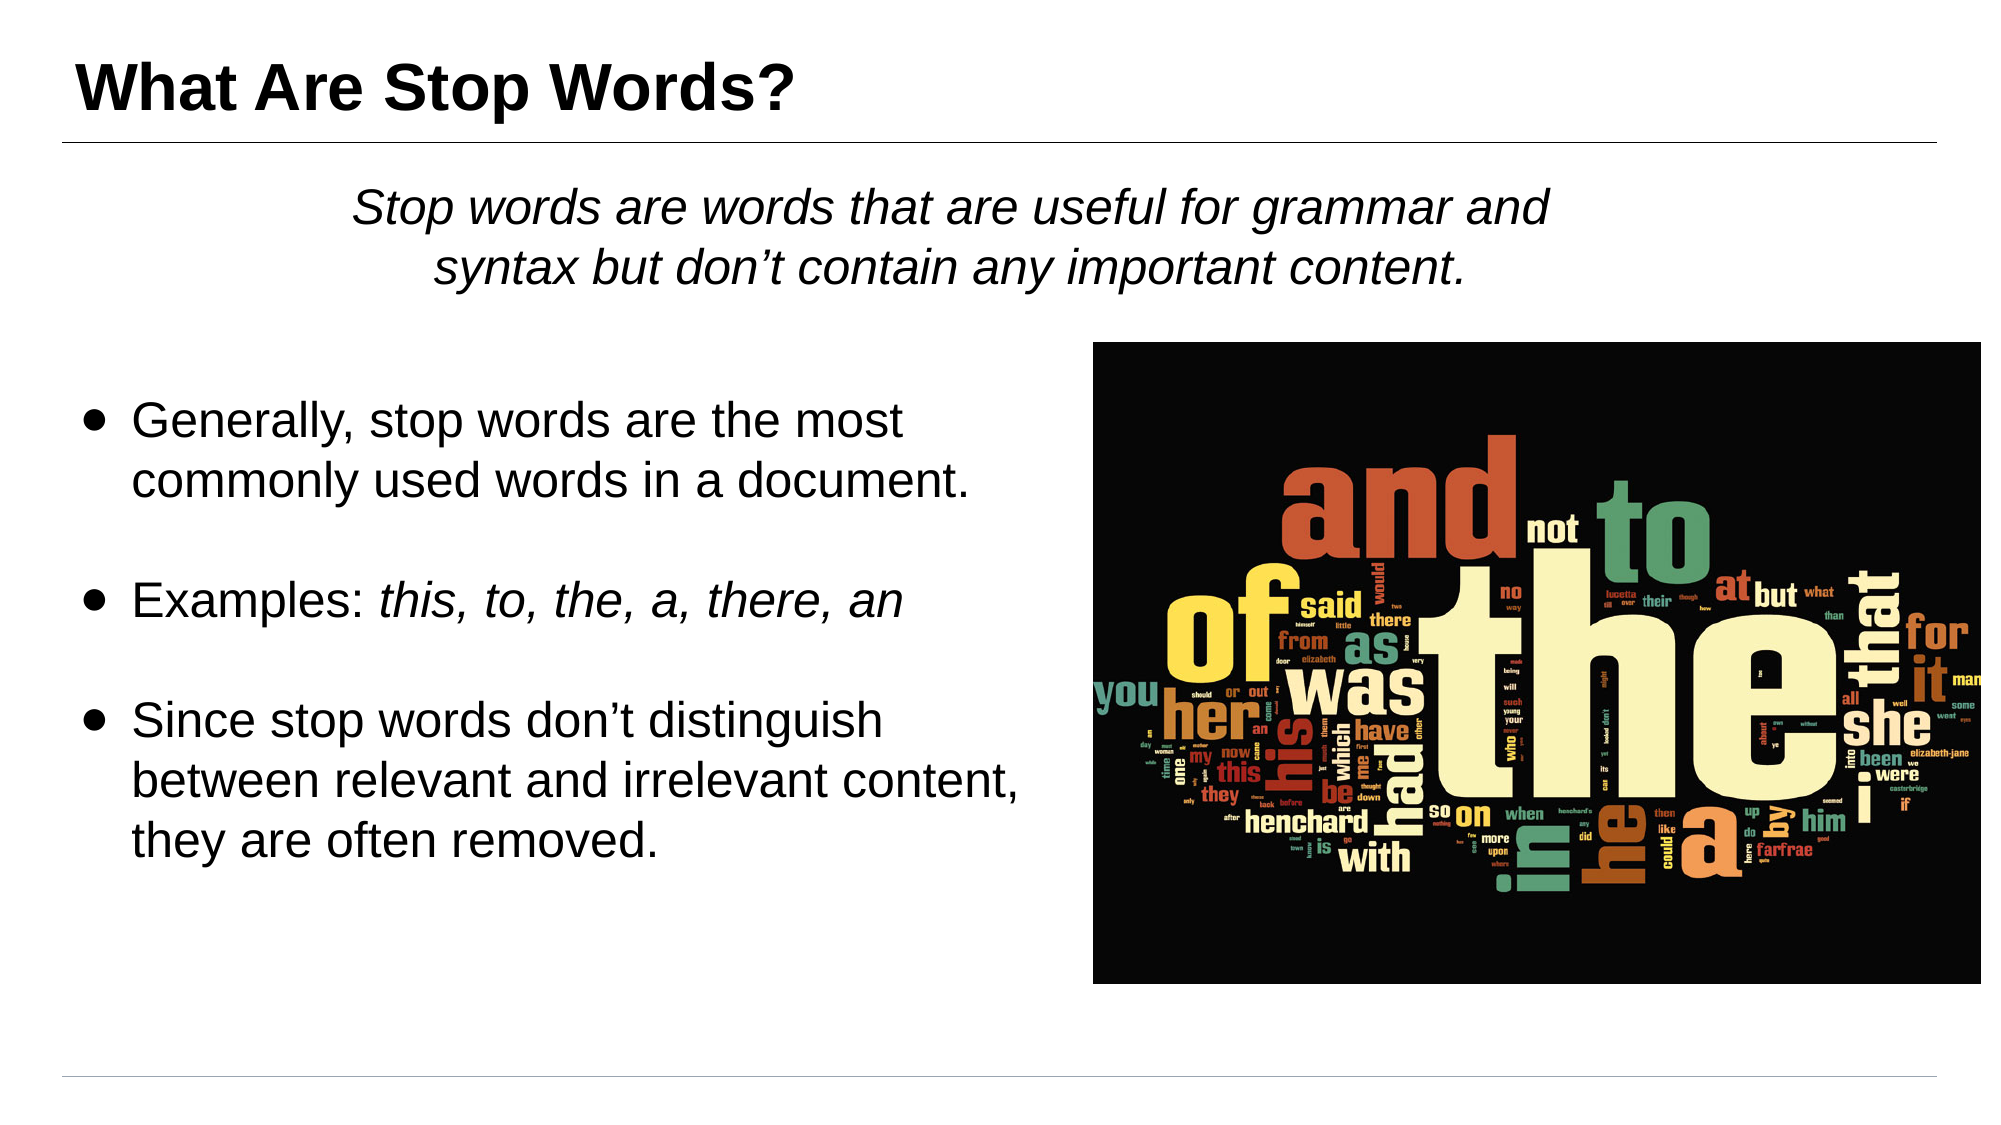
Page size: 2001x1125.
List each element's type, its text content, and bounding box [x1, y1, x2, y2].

text_box Stop words are words that are useful for grammar and syntax but don’t contain any important content. [282, 166, 1620, 285]
title What Are Stop Words? [0, 49, 2000, 129]
list Generally, stop words are the most commonly used words in a document. Examples: this, to, the, a, there, an Since stop words don’t distinguish between relevant and irrelevant content, they are often removed. [41, 319, 1053, 1007]
picture [1093, 342, 1981, 984]
